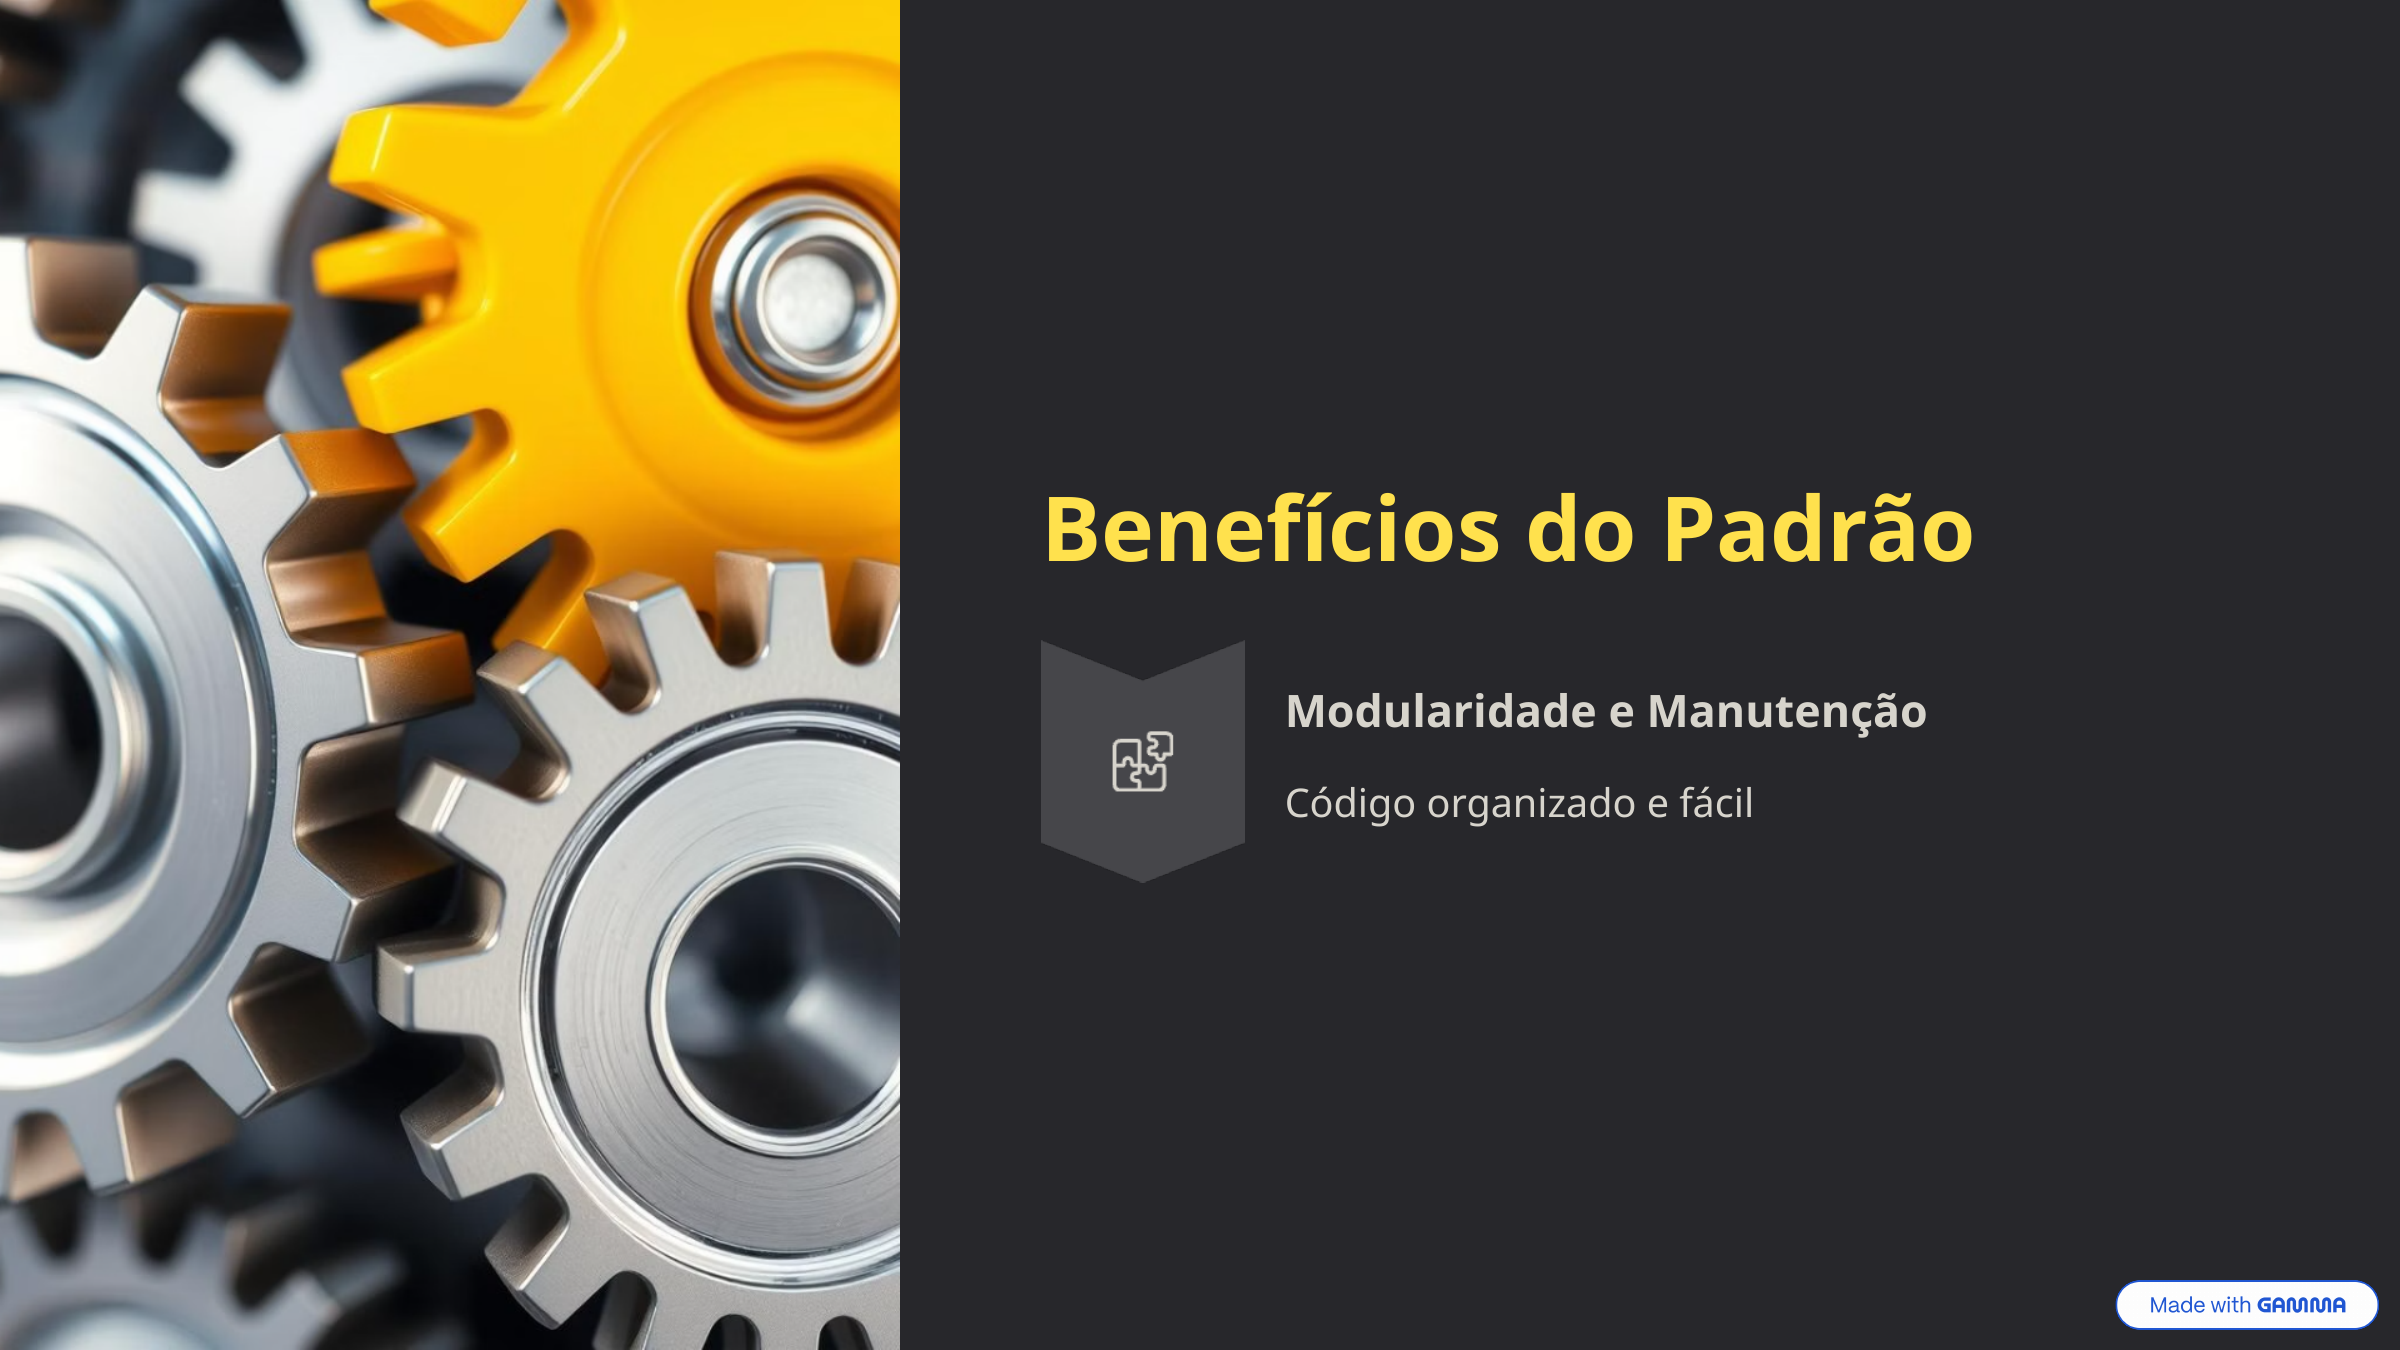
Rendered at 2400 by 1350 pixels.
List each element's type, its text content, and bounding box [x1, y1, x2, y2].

picture [1041, 640, 1245, 884]
picture [2106, 1271, 2389, 1339]
text_box Código organizado e fácil [1284, 761, 2259, 826]
picture [0, 0, 900, 1350]
text_box Modularidade e Manutenção [1284, 680, 1976, 737]
text_box Benefícios do Padrão [1041, 466, 2048, 580]
